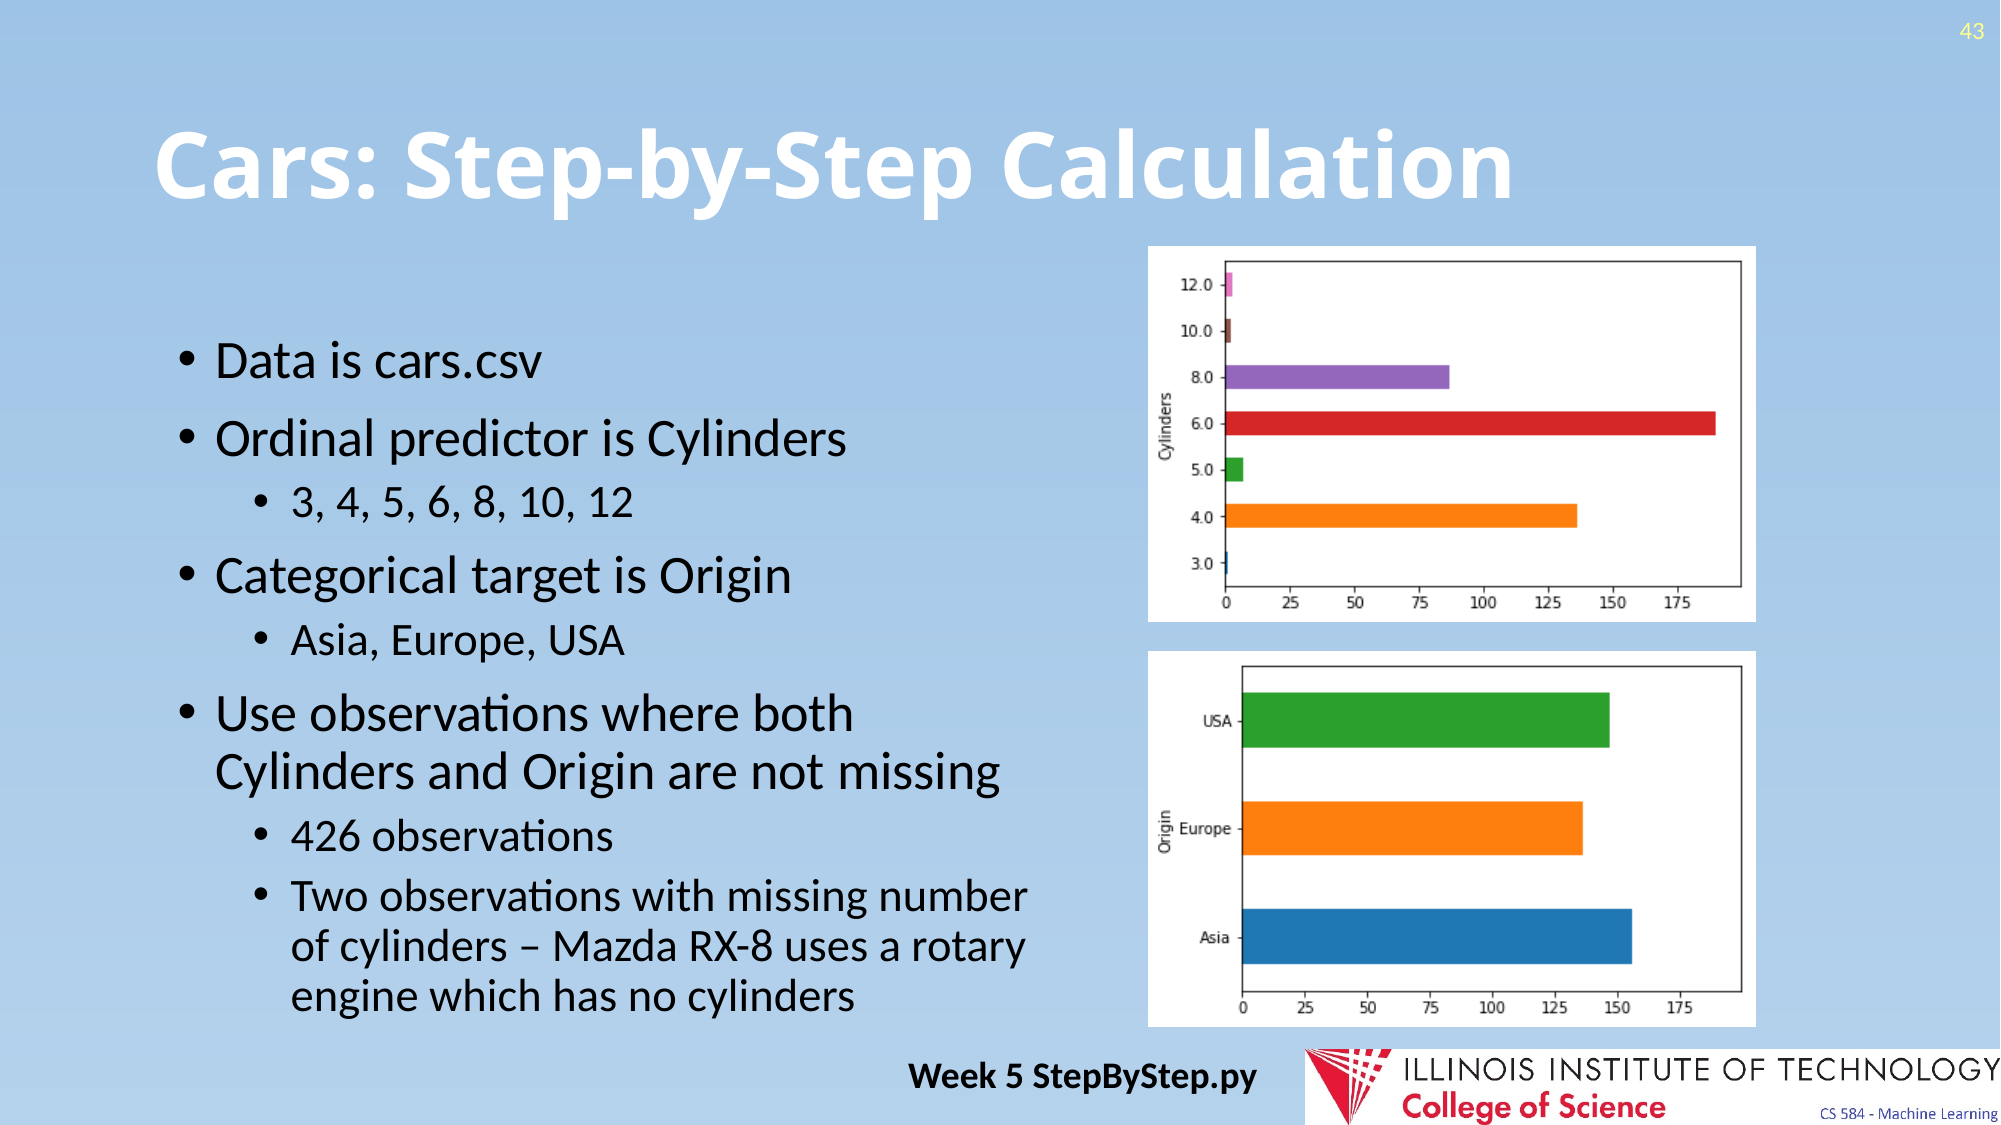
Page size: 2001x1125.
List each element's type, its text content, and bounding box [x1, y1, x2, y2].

title Cars: Step-by-Step Calculation [137, 59, 1863, 278]
picture [1305, 1049, 2000, 1125]
text_box Week 5 StepByStep.py [893, 1043, 1273, 1103]
slide_number 43 [1550, 0, 2000, 60]
list [137, 299, 917, 1014]
text_box Data is cars.csv Ordinal predictor is Cylinders 3, 4, 5, 6, 8, 10, 12 Categorical target is Origin Asia, Europe, USA Use observations where both Cylinders and Origin are not missing 426 observations Two observations with missing number of cylinders – Mazda RX-8 uses a rotary engine which has no cylinders [162, 324, 1083, 1039]
picture [1148, 246, 1756, 622]
picture [1148, 651, 1756, 1027]
